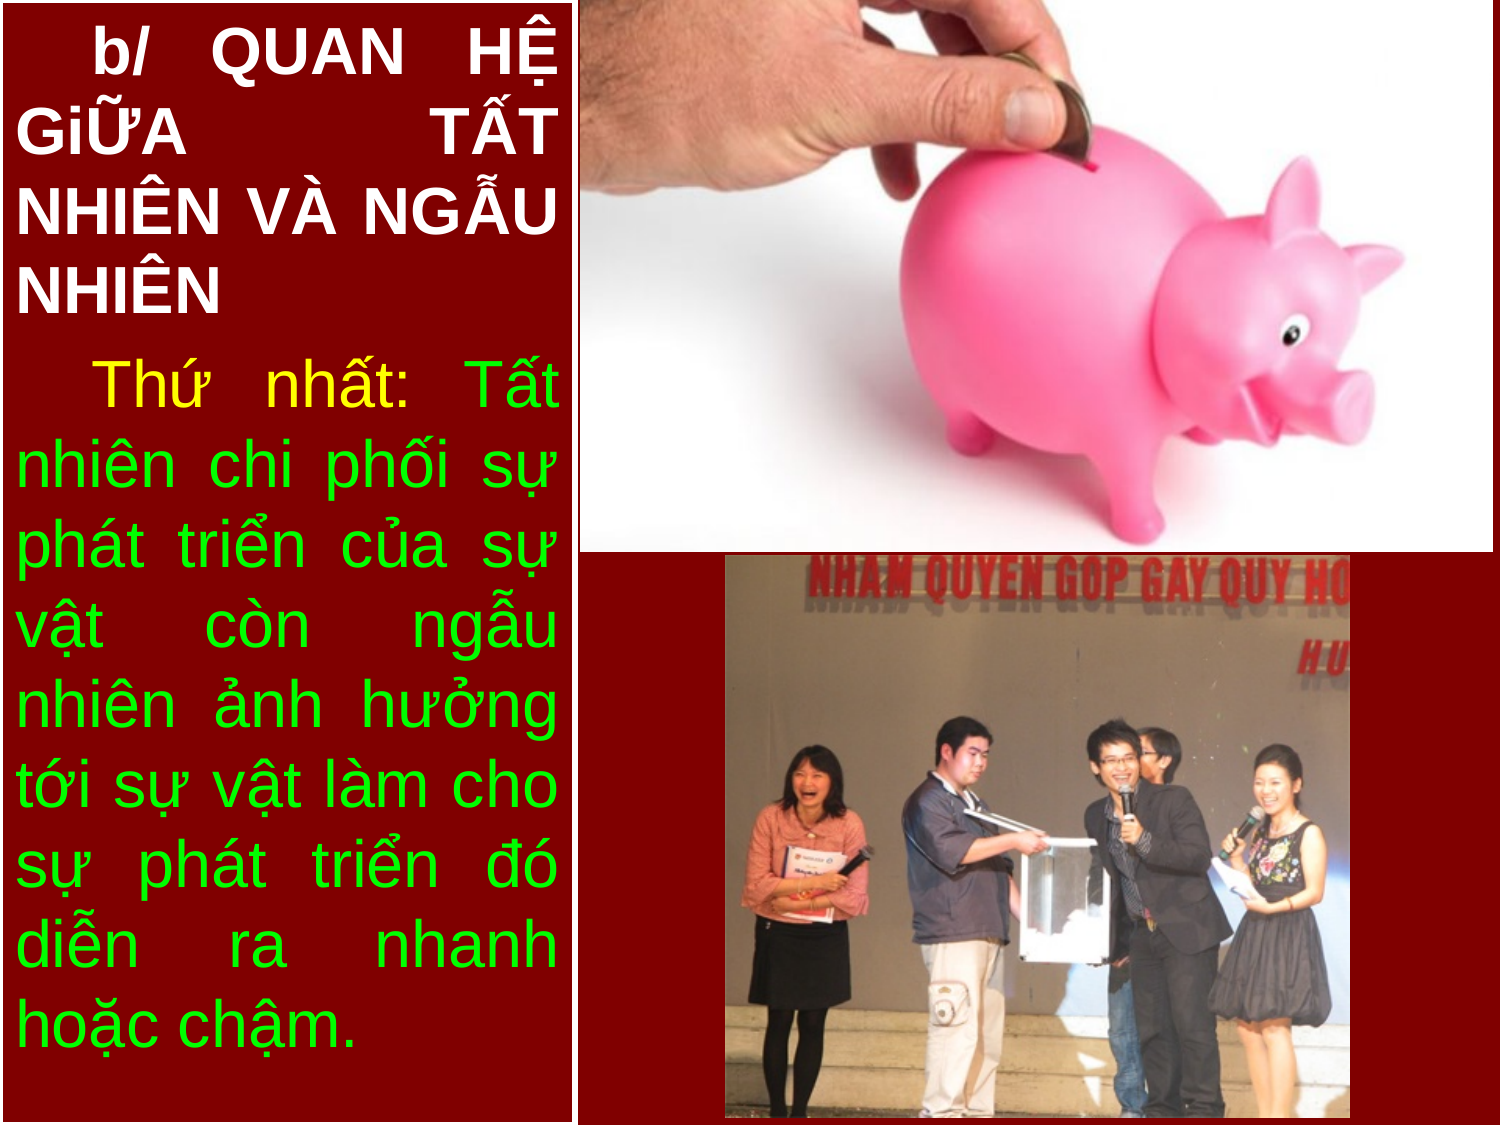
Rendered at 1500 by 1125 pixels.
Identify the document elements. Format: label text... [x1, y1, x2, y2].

picture [580, 0, 1494, 552]
picture [724, 555, 1351, 1119]
list b/ QUAN HỆ GiỮA TẤT NHIÊN VÀ NGẪU NHIÊN Thứ nhất: Tất nhiên chi phối sự phát triển của sự vật còn ngẫu nhiên ảnh hưởng tới sự vật làm cho sự phát triển đó diễn ra nhanh hoặc chậm. [0, 0, 575, 1125]
